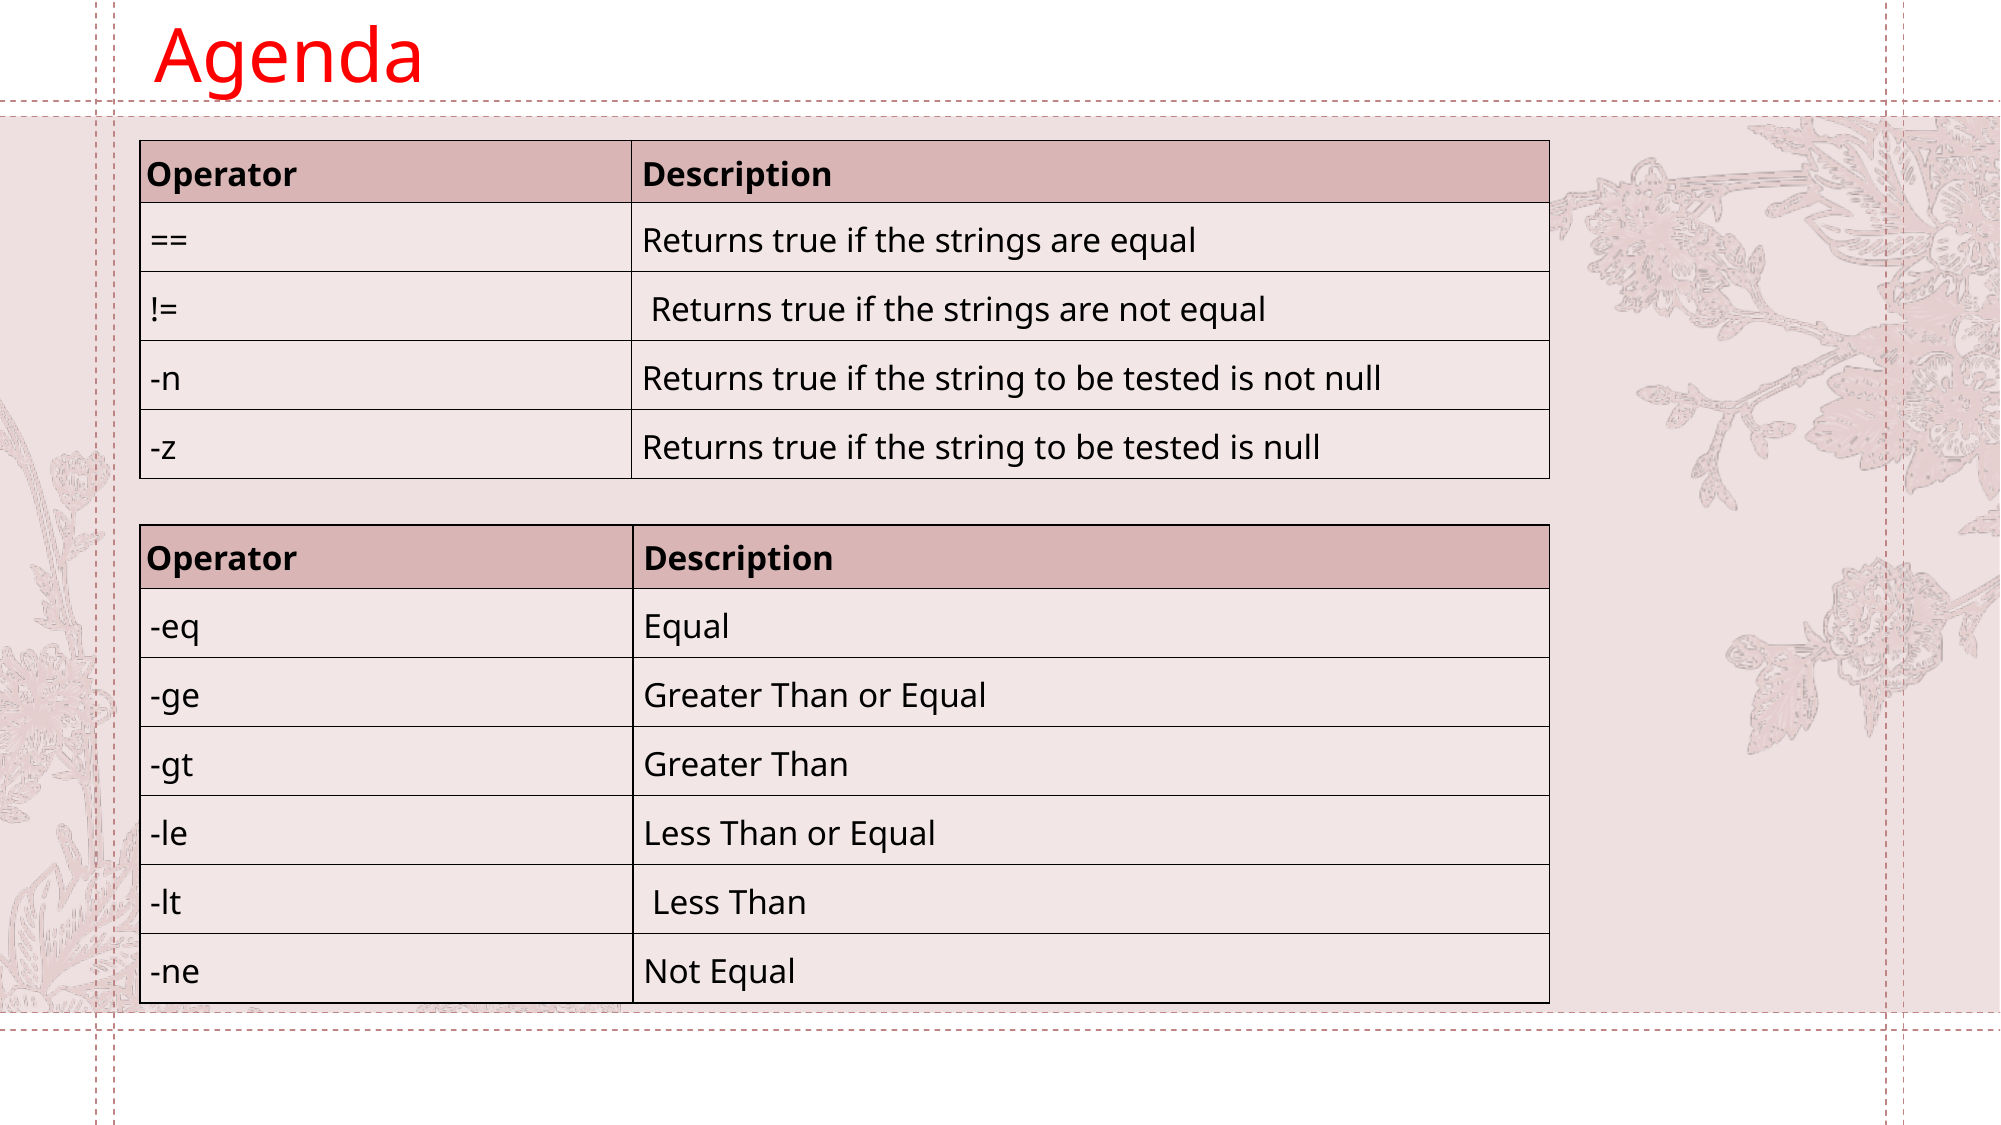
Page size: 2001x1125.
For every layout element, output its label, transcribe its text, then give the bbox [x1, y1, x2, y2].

table_header Operator [141, 526, 632, 588]
table_cell -n [141, 341, 631, 409]
picture [1240, 116, 2000, 873]
table_cell Returns true if the strings are equal [632, 203, 1549, 271]
table_cell == [141, 203, 631, 271]
table_cell Returns true if the string to be tested is not null [632, 341, 1549, 409]
table_cell Returns true if the string to be tested is null [632, 410, 1549, 478]
table_cell Returns true if the strings are not equal [632, 272, 1549, 340]
table_cell -lt [141, 865, 632, 933]
table_cell -eq [141, 589, 632, 657]
table_cell Greater Than [634, 727, 1549, 795]
table_header Operator [141, 141, 631, 202]
table_cell Greater Than or Equal [634, 658, 1549, 726]
table_cell -le [141, 796, 632, 864]
table_cell Equal [634, 589, 1549, 657]
table_cell Less Than or Equal [634, 796, 1549, 864]
table_cell Not Equal [634, 934, 1549, 1002]
table_cell -z [141, 410, 631, 478]
table_header Description [632, 141, 1549, 202]
table_cell Less Than [634, 865, 1549, 933]
table_cell -ne [141, 934, 632, 1002]
picture [0, 297, 778, 1013]
table_cell != [141, 272, 631, 340]
table_cell -gt [141, 727, 632, 795]
text_box Agenda [139, 0, 1141, 105]
table_header Description [634, 526, 1549, 588]
table_cell -ge [141, 658, 632, 726]
